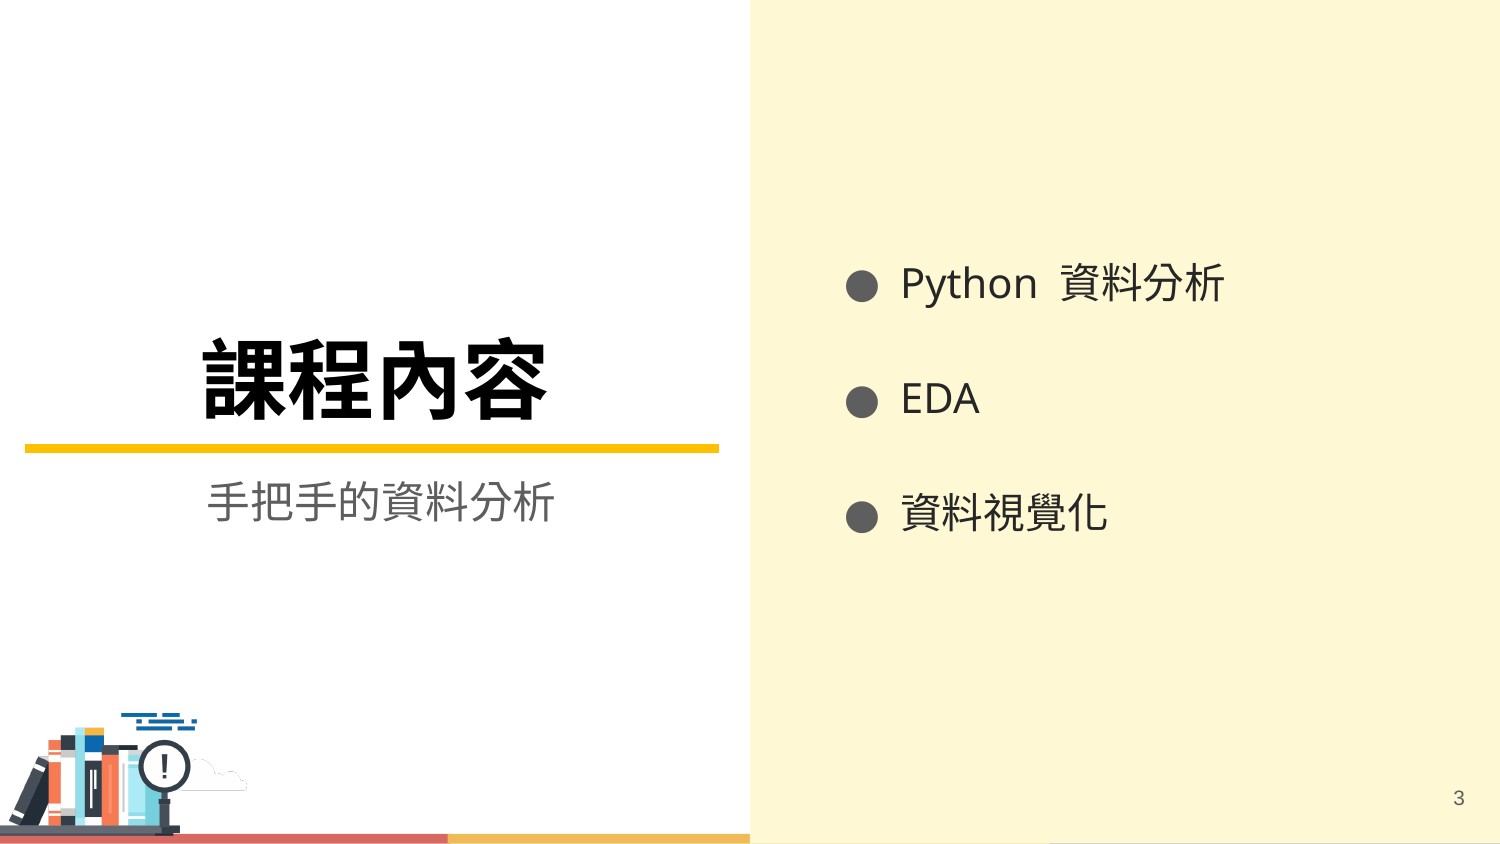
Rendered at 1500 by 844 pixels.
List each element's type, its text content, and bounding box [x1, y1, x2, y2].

slide_number ‹#› [1389, 764, 1480, 830]
subtitle 手把手的資料分析 [43, 459, 708, 663]
list Python 資料分析 EDA 資料視覺化 [810, 118, 1440, 725]
title 課程內容 [43, 202, 708, 446]
picture [0, 713, 247, 836]
